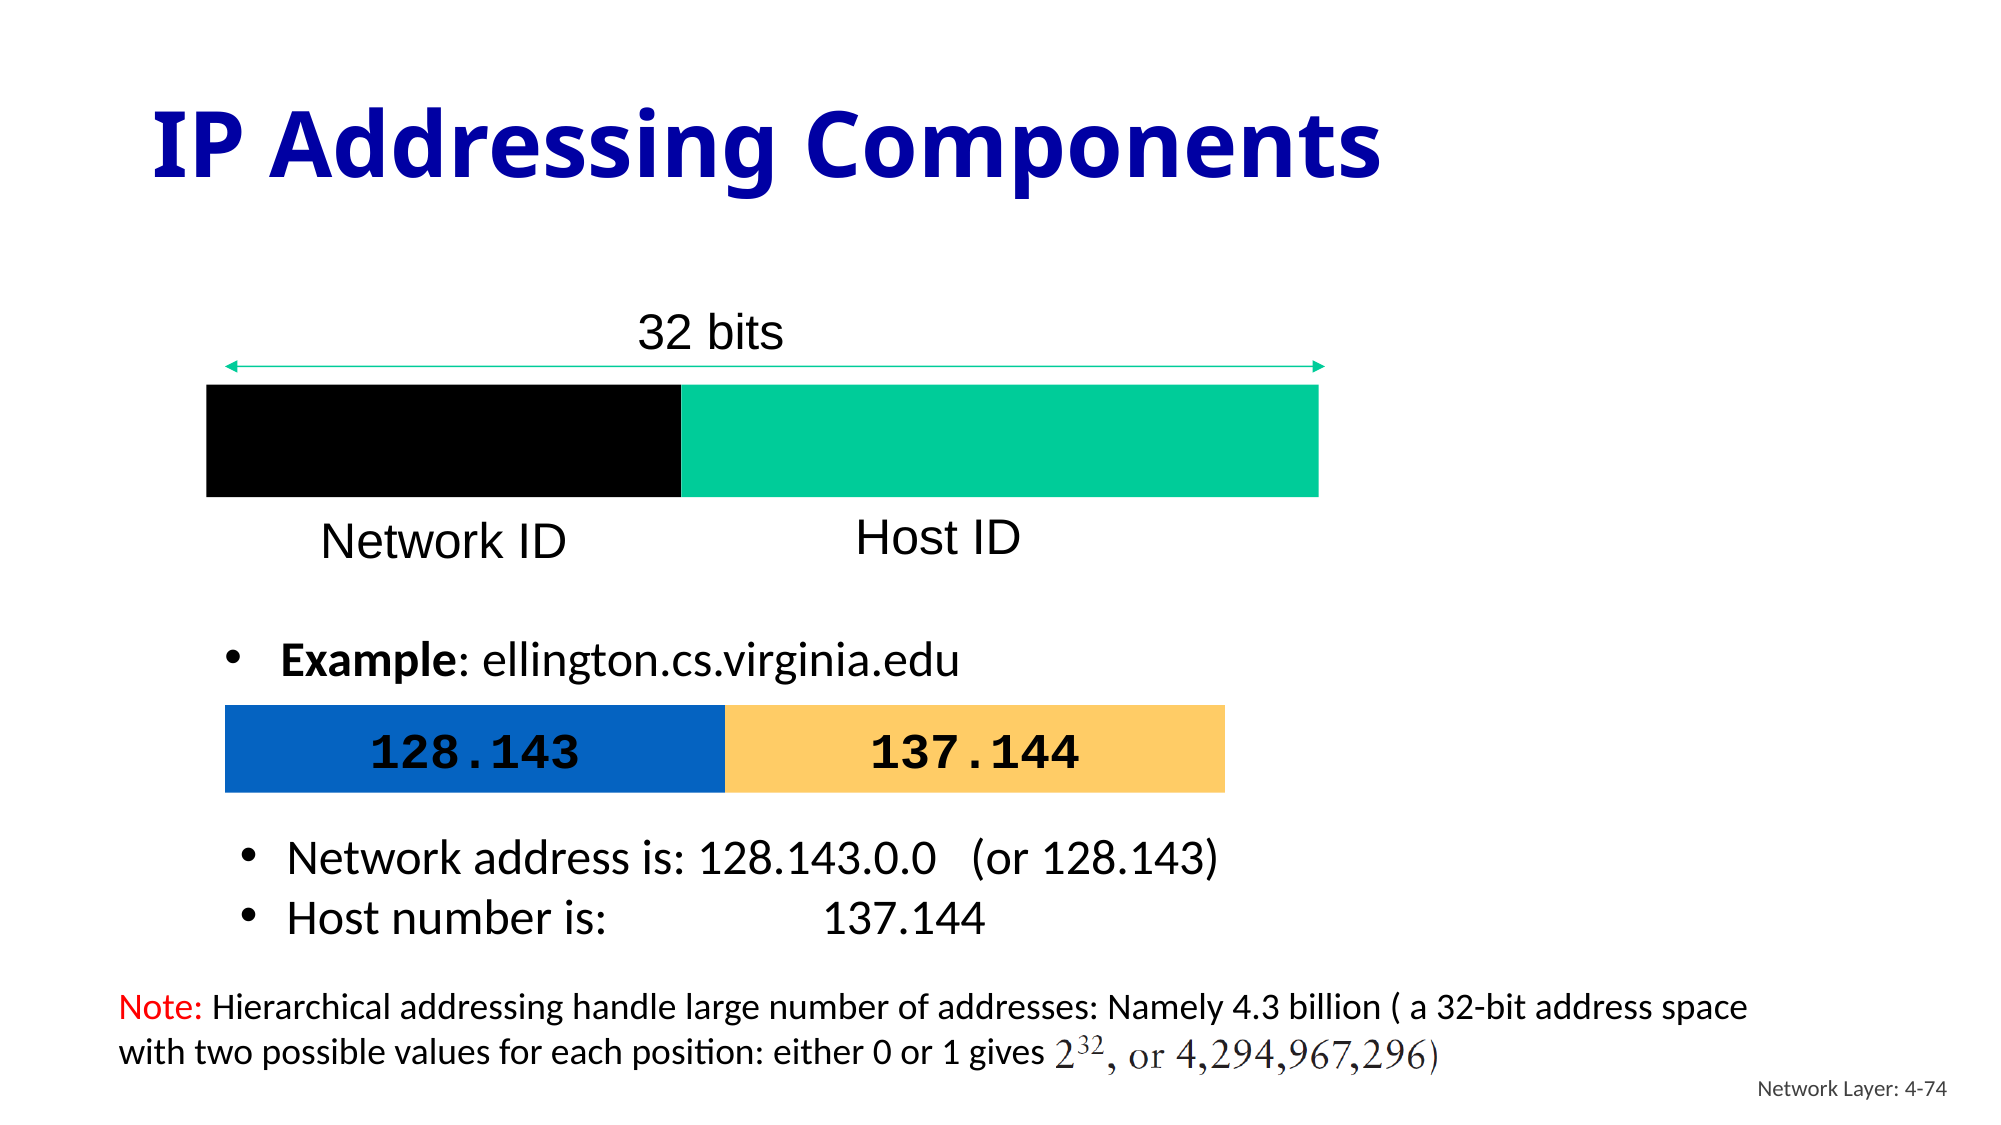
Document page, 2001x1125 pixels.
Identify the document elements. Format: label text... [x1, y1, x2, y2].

slide_number Network Layer: 4-74 [1512, 1056, 1963, 1117]
text_box Example: ellington.cs.virginia.edu [209, 619, 976, 694]
text_box [800, 360, 1325, 373]
picture [1056, 1034, 1440, 1080]
text_box [681, 384, 1319, 498]
text_box 128.143 [225, 705, 725, 793]
text_box Note: Hierarchical addressing handle large number of addresses: Namely 4.3 billion ( a 32-bit address space with two possible values for each position: either 0 or 1 gives [103, 974, 1774, 1080]
text_box 32 bits [622, 291, 800, 367]
text_box 137.144 [725, 705, 1225, 793]
text_box Host ID [840, 497, 1037, 572]
text_box Network ID [305, 501, 583, 576]
title IP Addressing Components [137, 74, 1863, 221]
text_box Network address is: 128.143.0.0 (or 128.143) Host number is: 137.144 [224, 817, 1840, 952]
text_box [206, 384, 681, 498]
text_box [225, 360, 622, 373]
